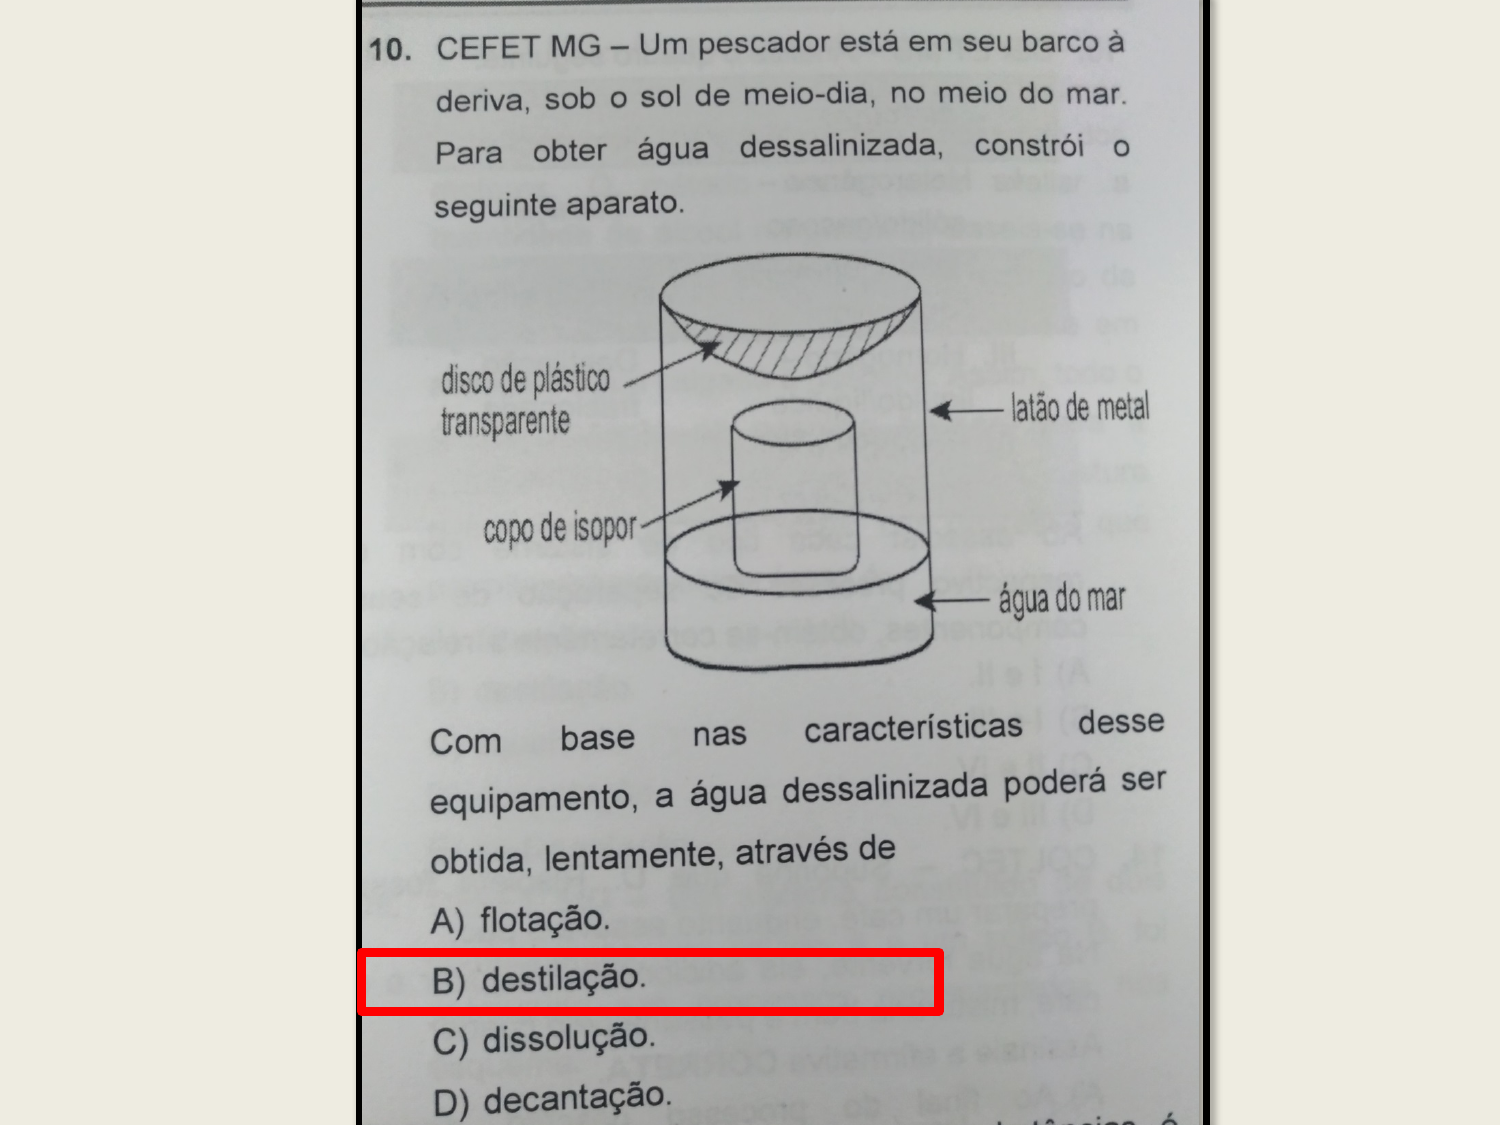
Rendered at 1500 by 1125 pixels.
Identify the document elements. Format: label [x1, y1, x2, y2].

picture [361, 0, 1204, 1125]
